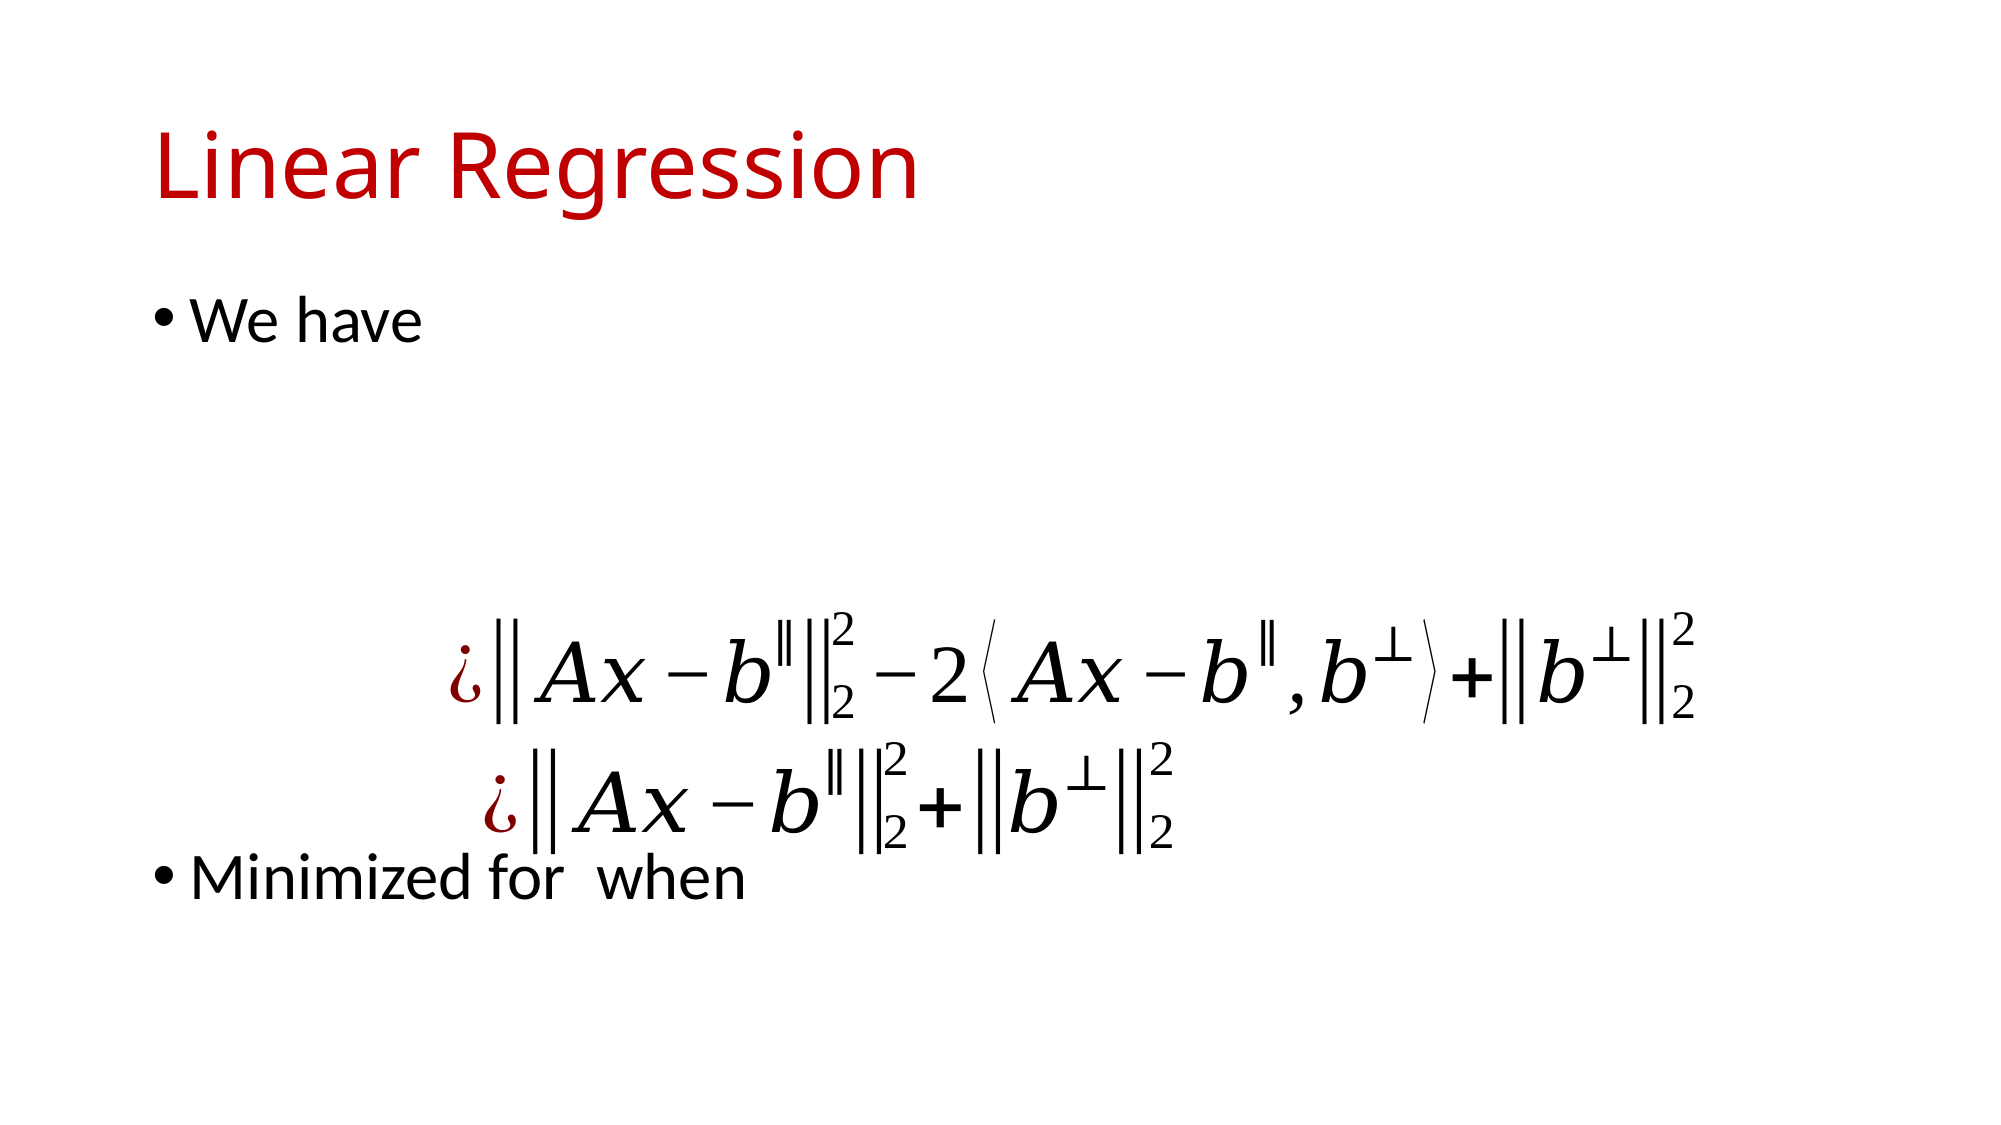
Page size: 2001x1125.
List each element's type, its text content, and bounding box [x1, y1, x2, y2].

title Linear Regression [137, 59, 1863, 278]
